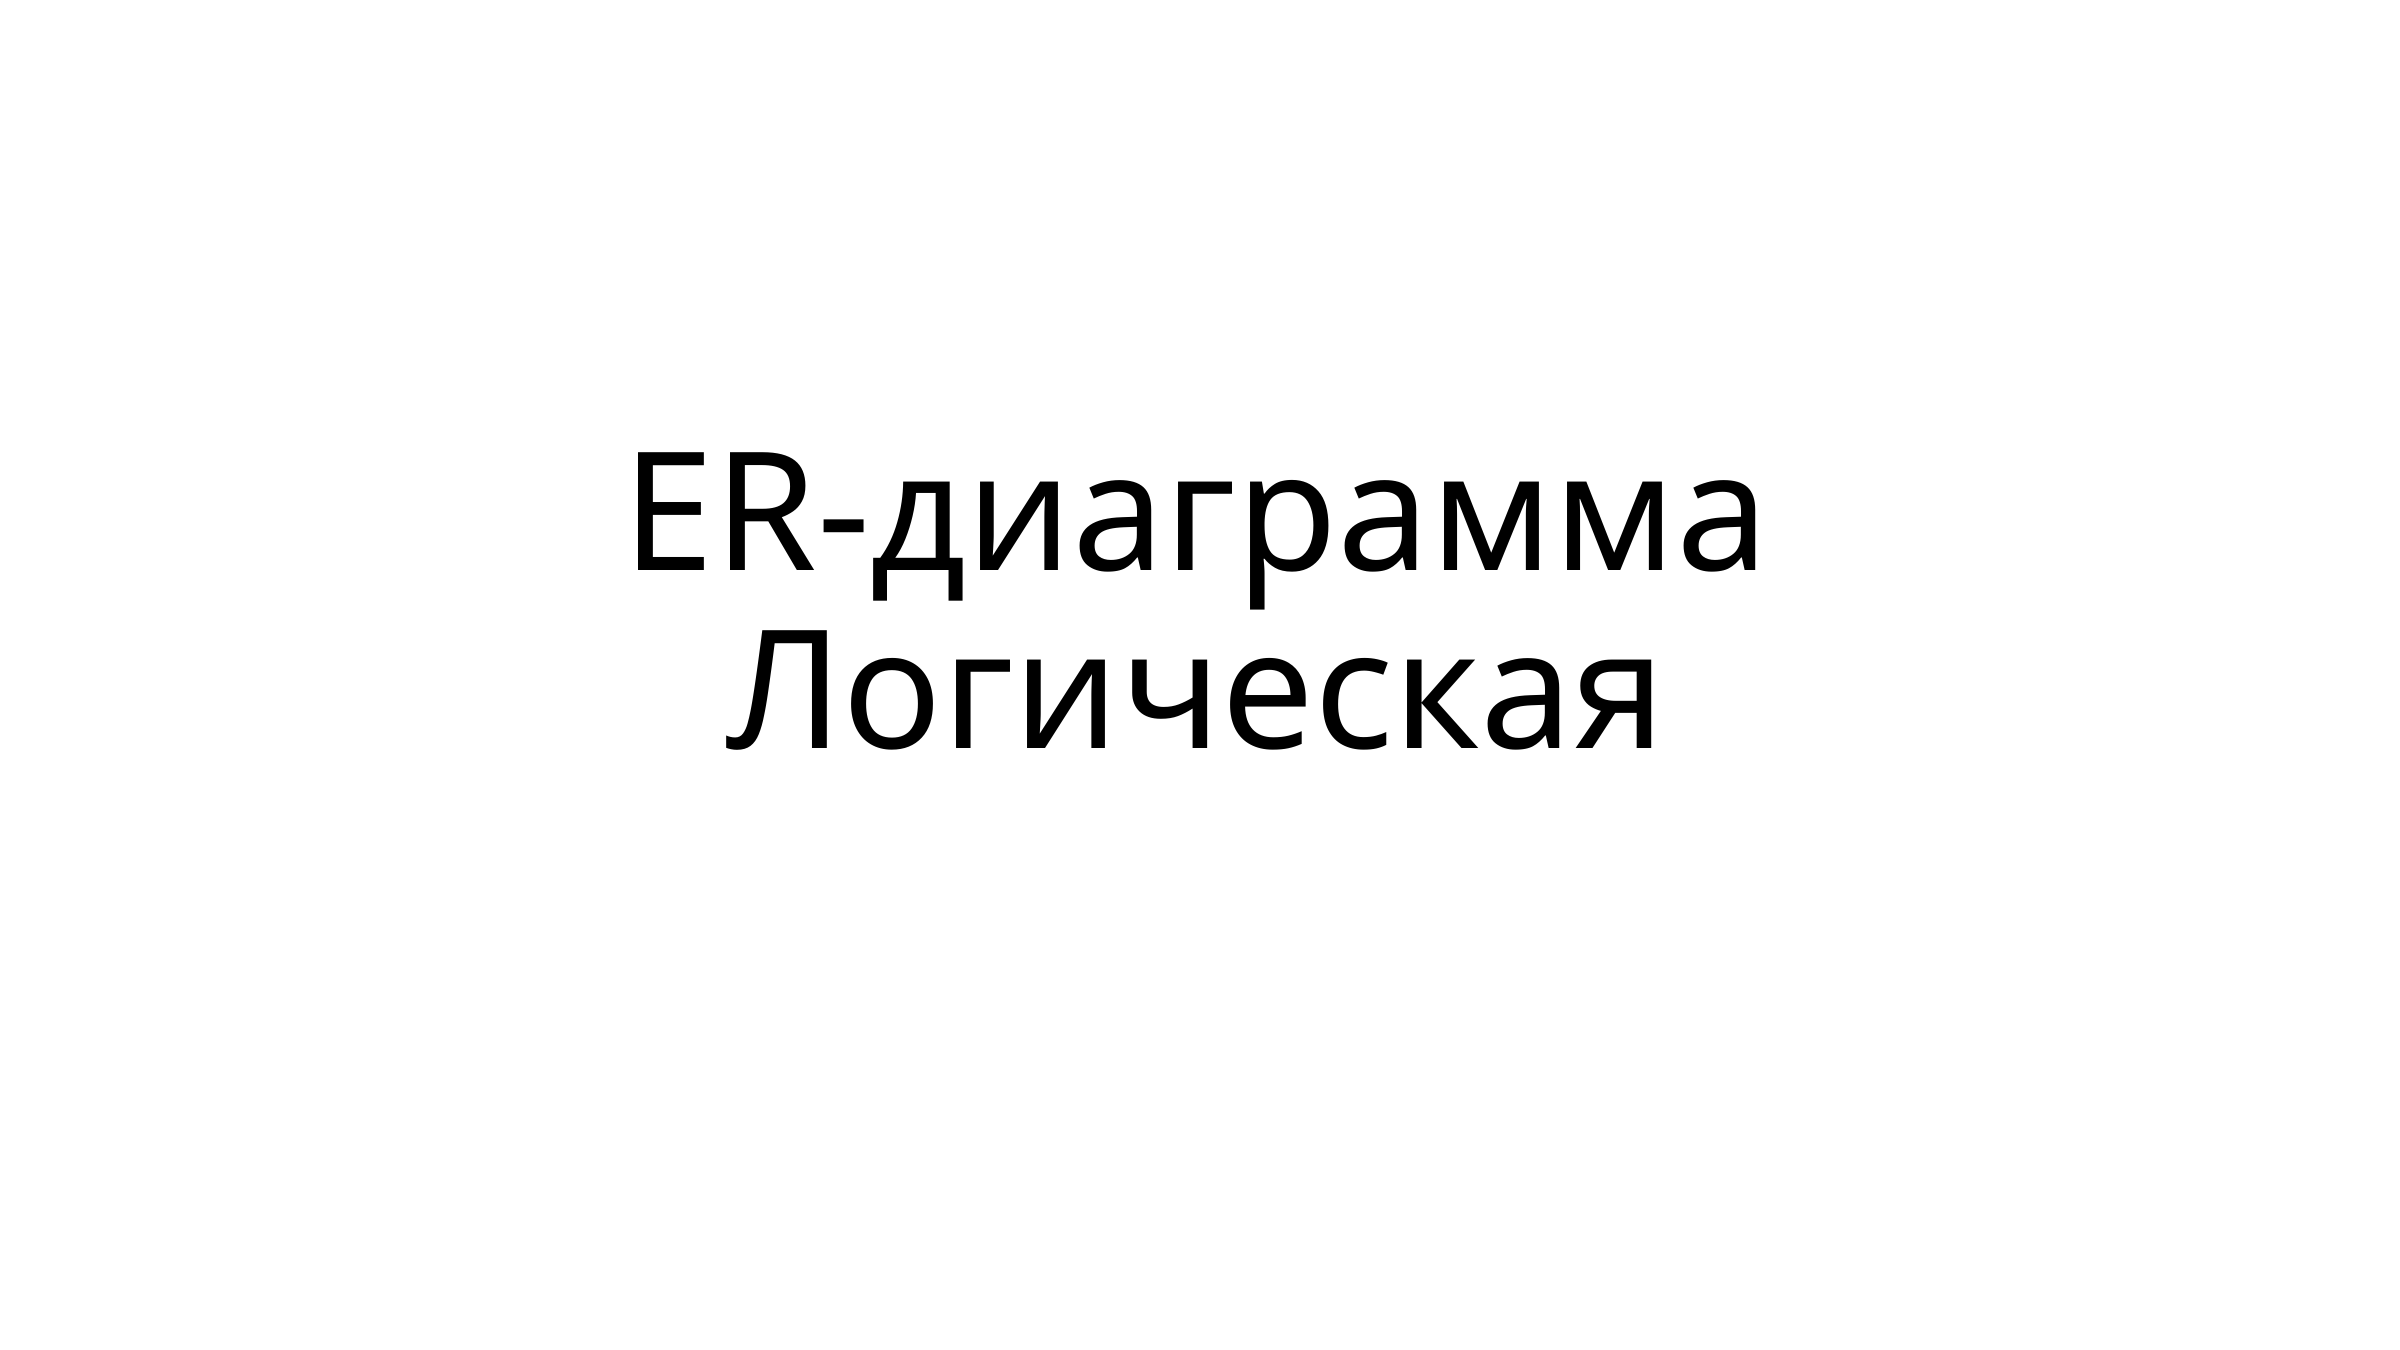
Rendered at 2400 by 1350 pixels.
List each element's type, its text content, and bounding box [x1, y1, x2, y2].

text_box ER-диаграмма Логическая [137, 430, 2255, 783]
